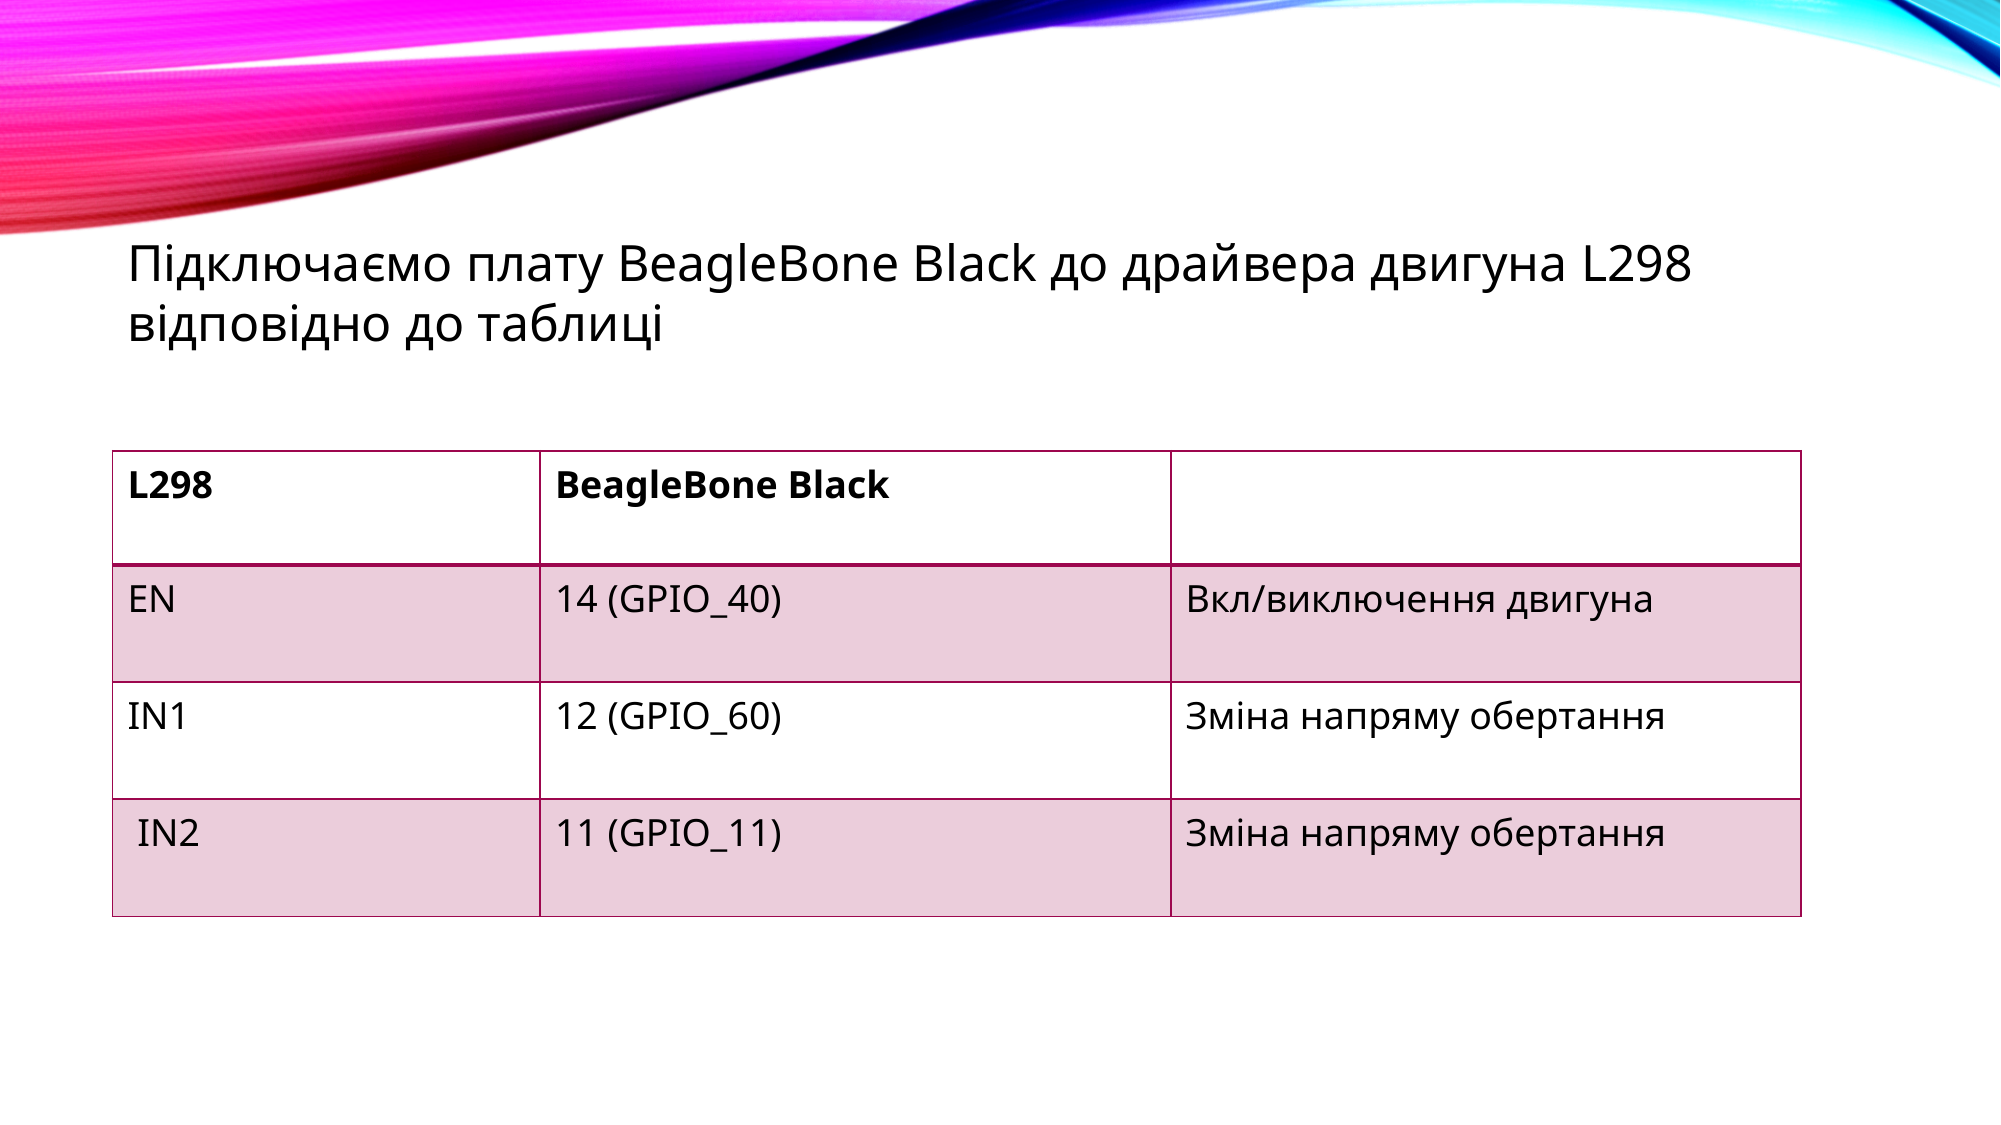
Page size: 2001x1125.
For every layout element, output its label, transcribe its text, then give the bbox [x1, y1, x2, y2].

table_header [1172, 452, 1800, 563]
picture [1910, 0, 2000, 45]
table_cell 12 (GPIO_60) [541, 683, 1170, 798]
table_header L298 [113, 452, 539, 563]
table_cell Вкл/виключення двигуна [1172, 567, 1800, 681]
table_cell IN2 [113, 800, 539, 916]
table_cell 11 (GPIO_11) [541, 800, 1170, 916]
picture [1890, 0, 2000, 75]
table_cell EN [113, 567, 539, 681]
table_cell Зміна напряму обертання [1172, 800, 1800, 916]
table_header BeagleBone Black [541, 452, 1170, 563]
picture [0, 0, 2000, 237]
table_cell Зміна напряму обертання [1172, 683, 1800, 798]
text_box Підключаємо плату BeagleBone Black до драйвера двигуна L298 відповідно до таблиці [112, 223, 1888, 359]
table_cell IN1 [113, 683, 539, 798]
table_cell 14 (GPIO_40) [541, 567, 1170, 681]
